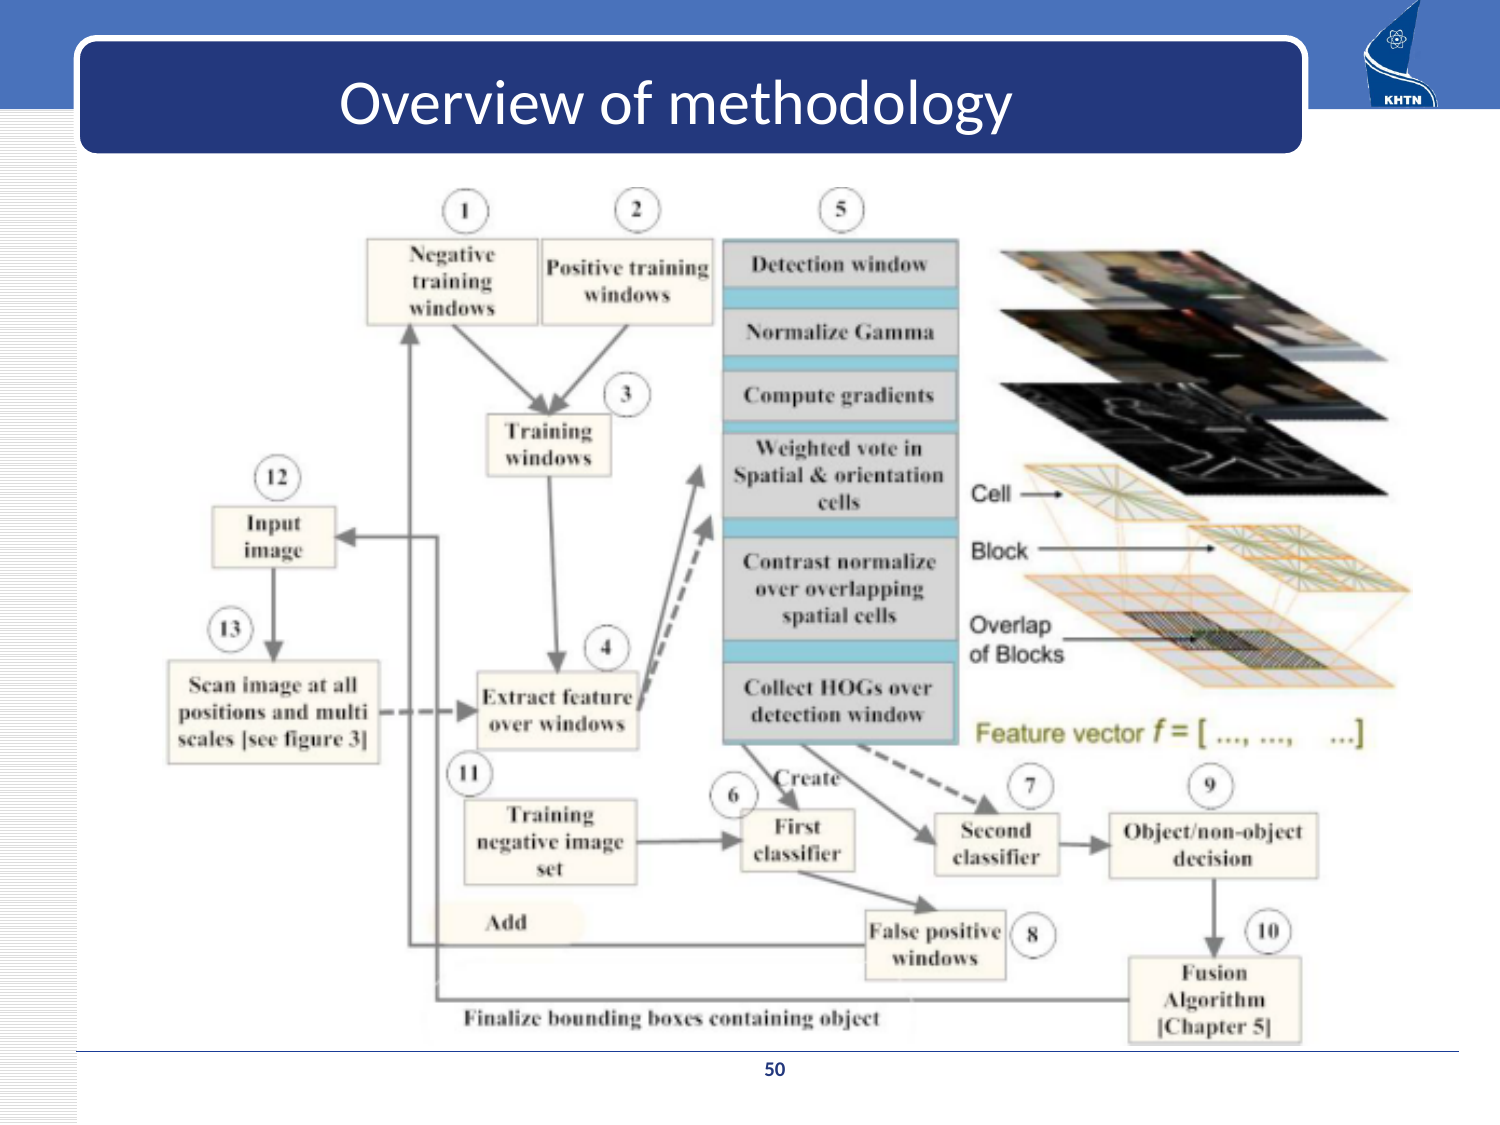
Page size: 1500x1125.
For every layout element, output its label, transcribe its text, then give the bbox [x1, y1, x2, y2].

picture [1313, 0, 1490, 109]
slide_number 50 [600, 1054, 950, 1083]
picture [162, 187, 1413, 1046]
title Overview of methodology [89, 52, 1265, 145]
